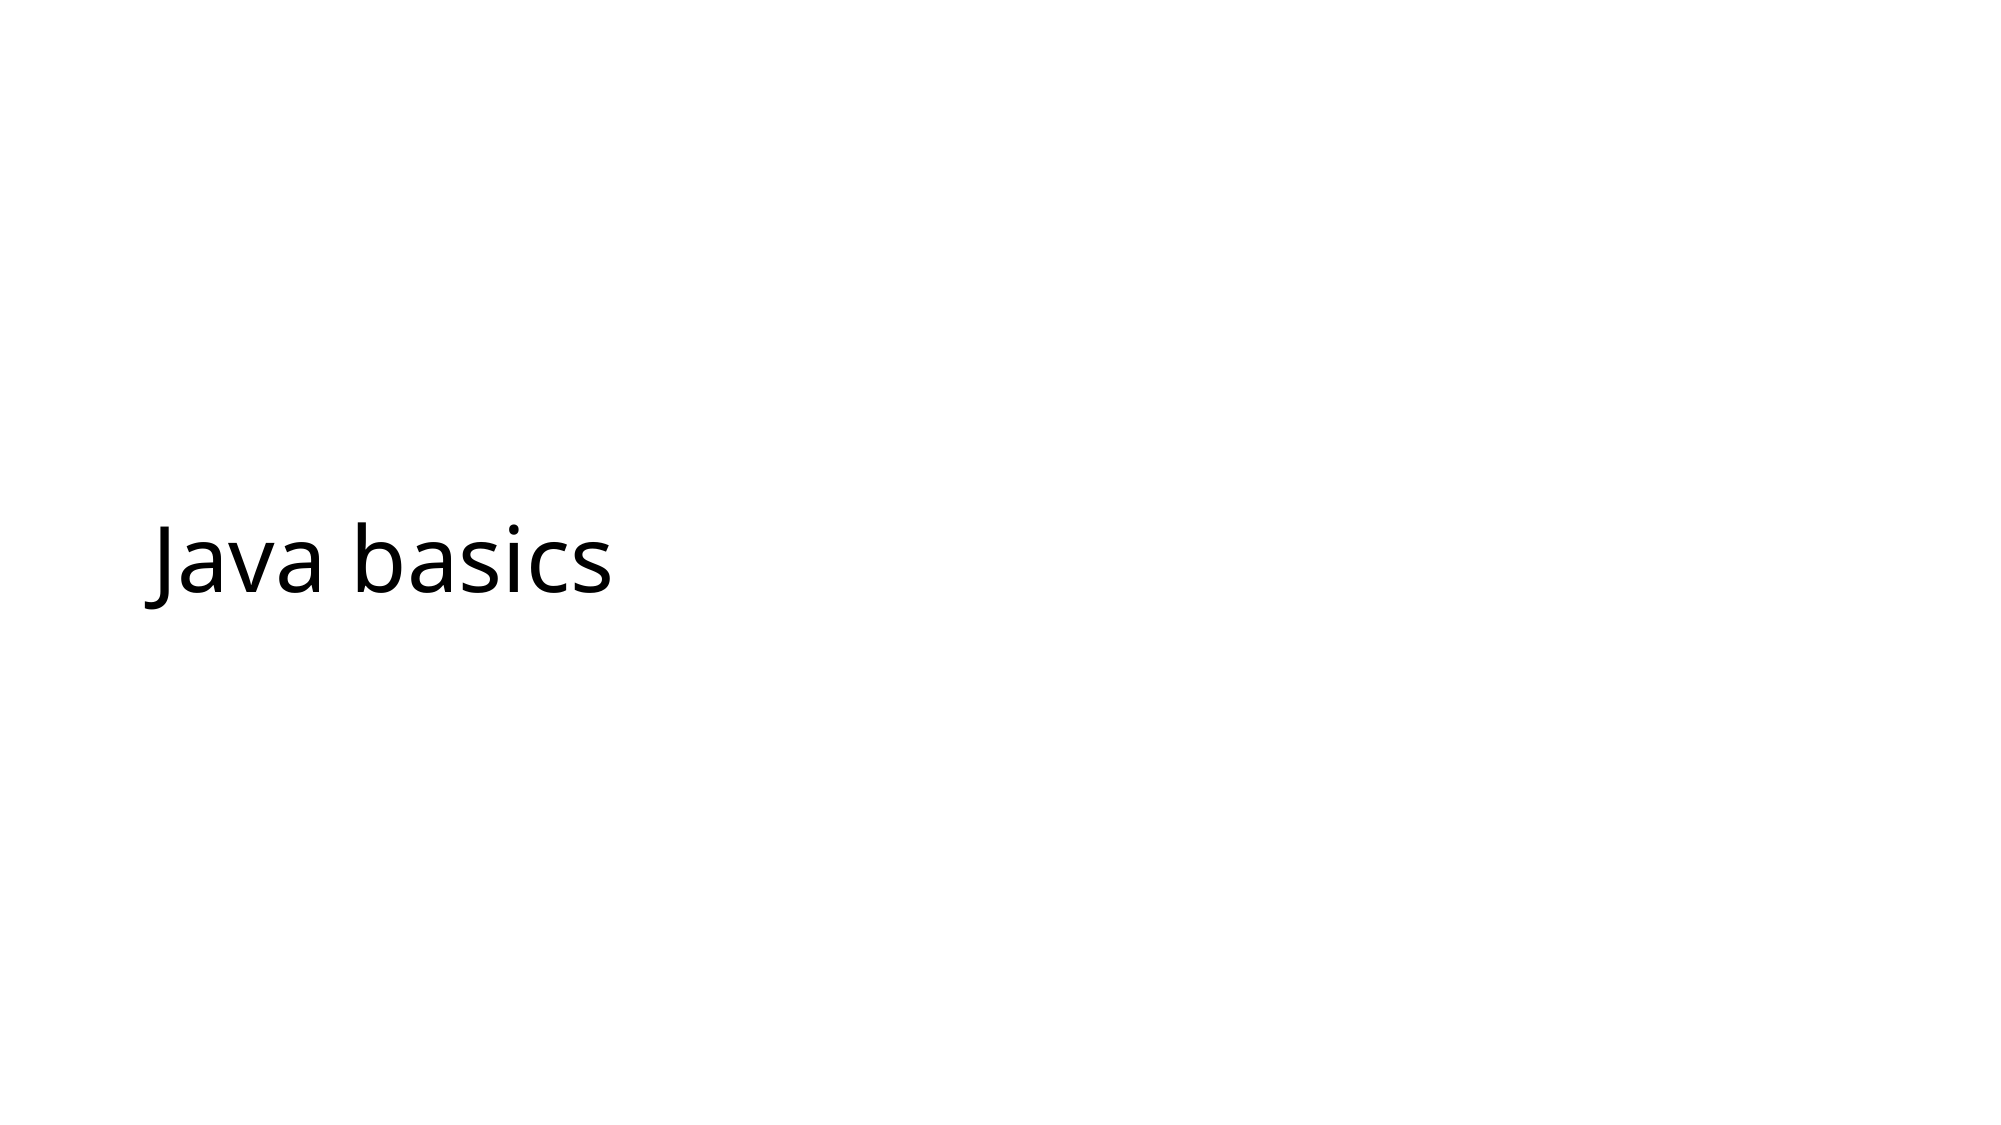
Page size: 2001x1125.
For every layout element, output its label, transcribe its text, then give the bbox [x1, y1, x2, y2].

title Java basics [137, 453, 1863, 672]
